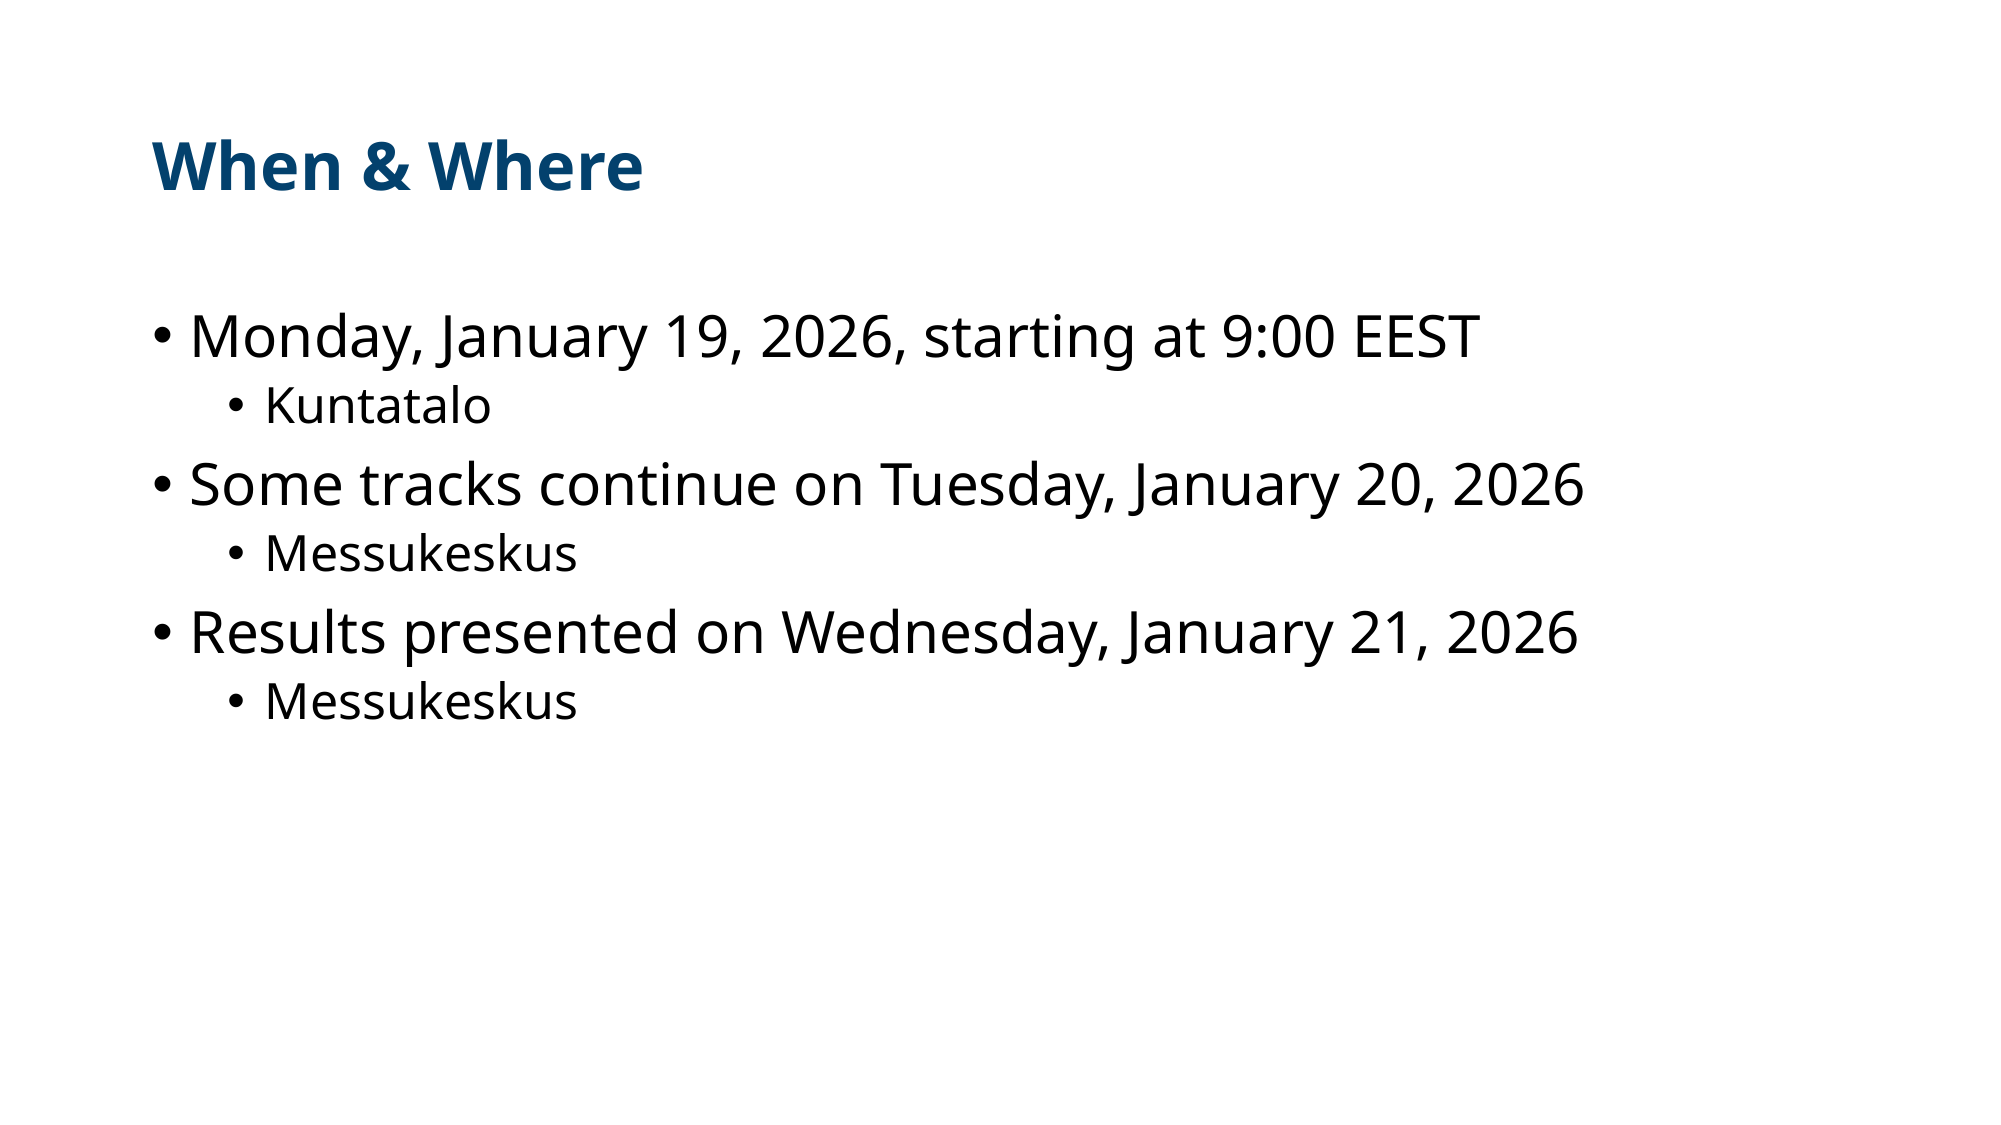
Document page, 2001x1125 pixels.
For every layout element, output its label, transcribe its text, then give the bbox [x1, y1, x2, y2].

title When & Where [137, 59, 1863, 278]
list Monday, January 19, 2026, starting at 9:00 EEST Kuntatalo Some tracks continue on Tuesday, January 20, 2026 Messukeskus Results presented on Wednesday, January 21, 2026 Messukeskus [137, 299, 1863, 1014]
